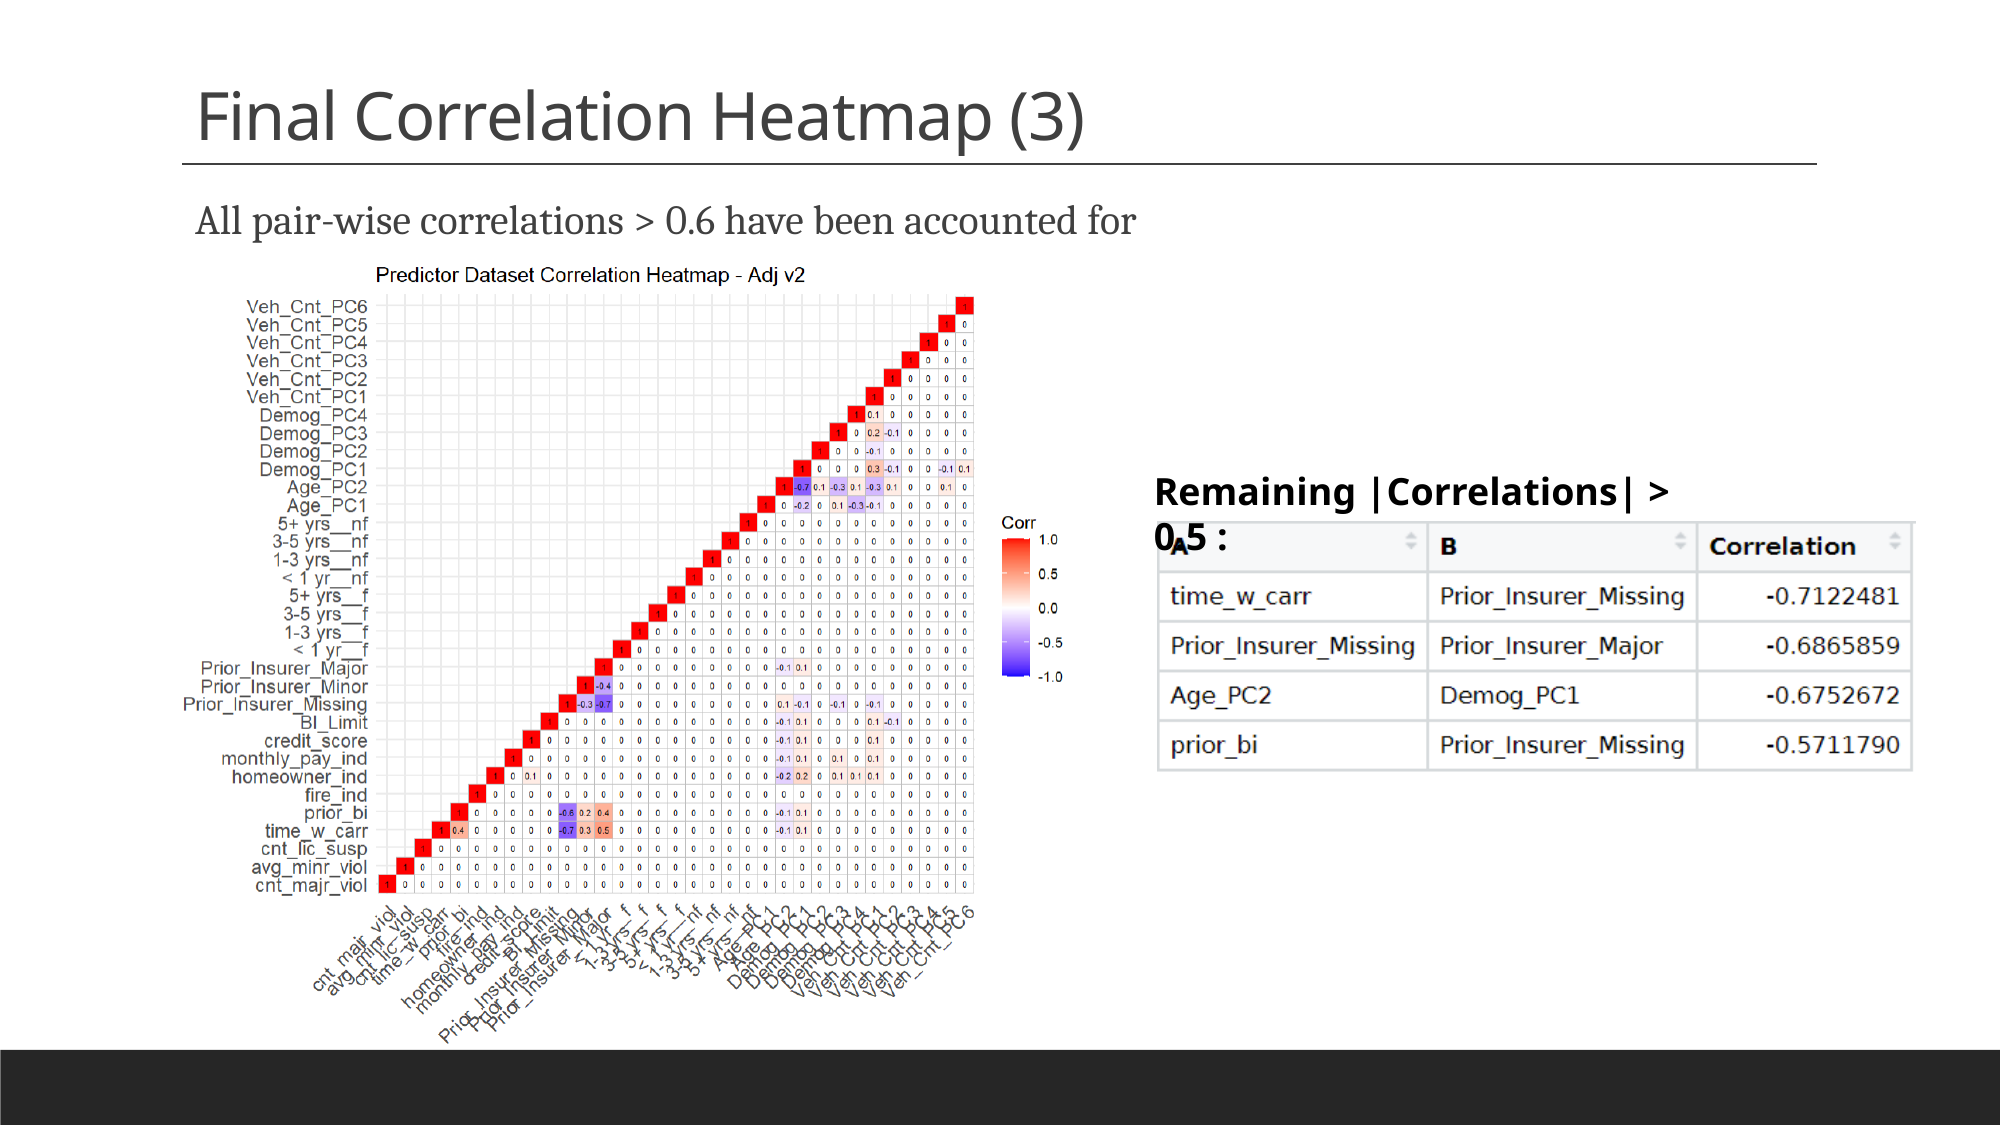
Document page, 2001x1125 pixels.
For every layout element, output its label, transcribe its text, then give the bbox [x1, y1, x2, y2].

picture [1157, 521, 1917, 776]
list All pair-wise correlations > 0.6 have been accounted for [180, 180, 1830, 250]
title Final Correlation Heatmap (3) [180, 70, 1830, 163]
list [179, 249, 1076, 1048]
text_box Remaining |Correlations| > 0.5 : [1138, 460, 1735, 566]
